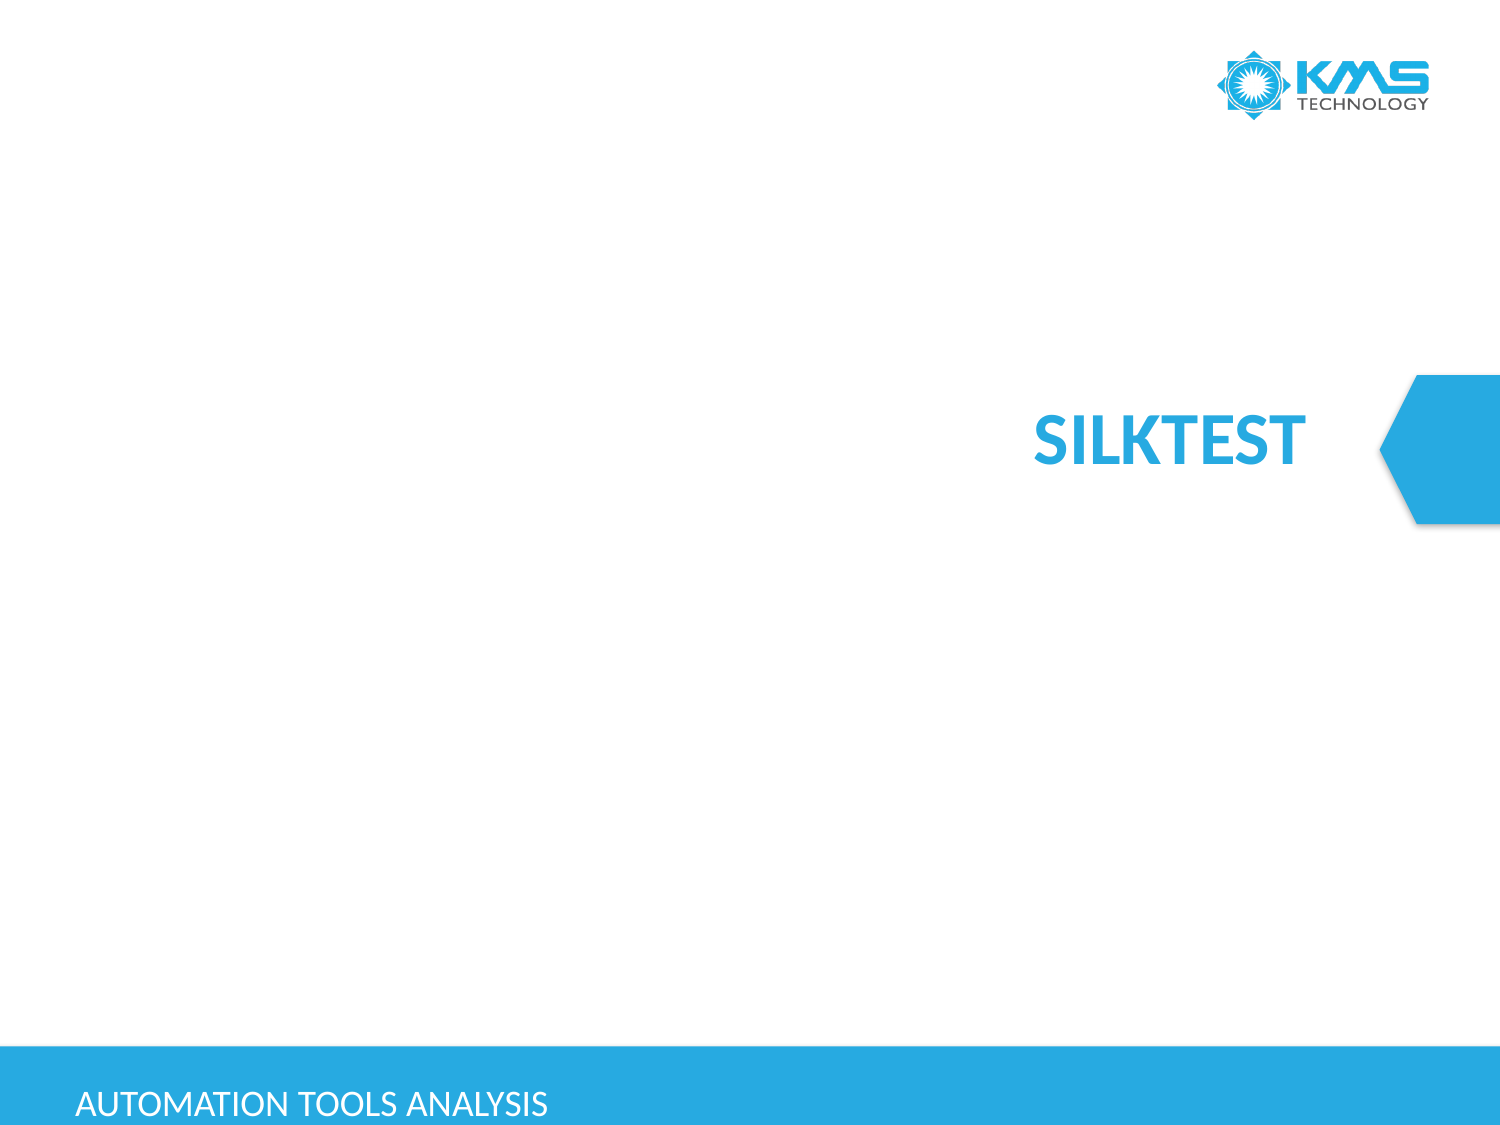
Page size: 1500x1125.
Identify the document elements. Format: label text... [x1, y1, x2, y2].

list Automation tools analysis [60, 1071, 975, 1125]
title SILKTEST [407, 382, 1322, 471]
picture [1208, 45, 1436, 126]
